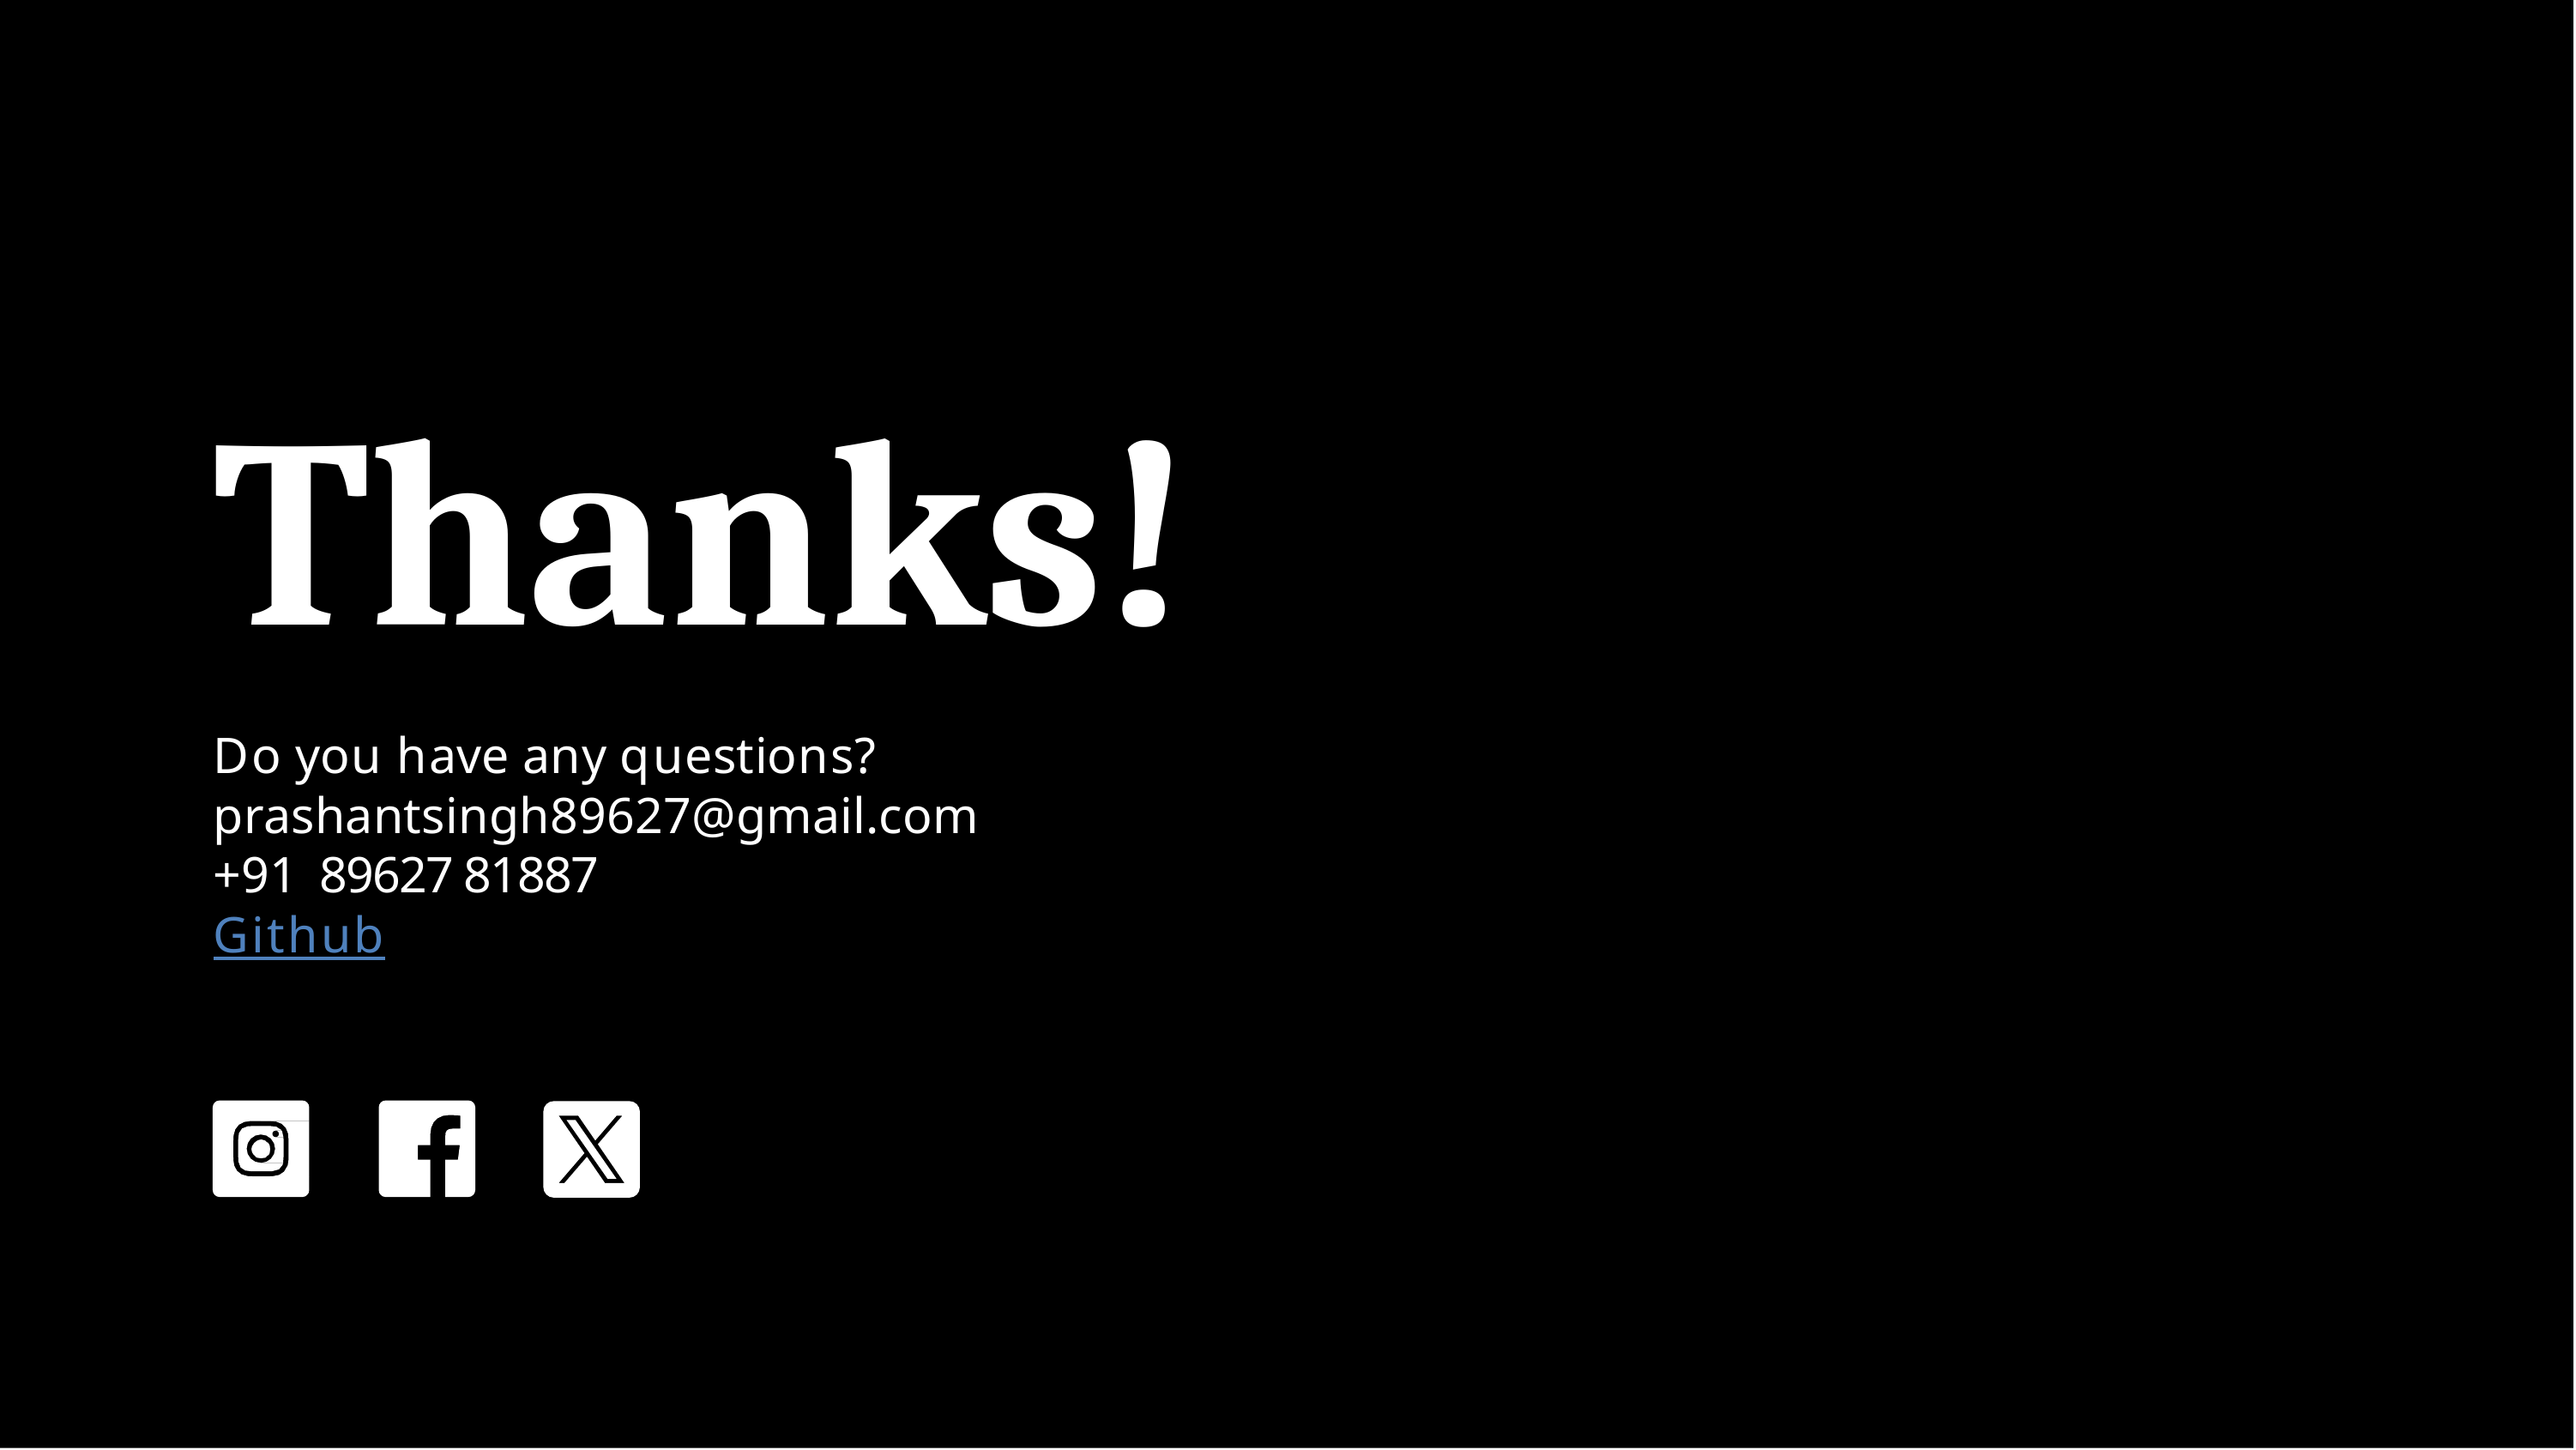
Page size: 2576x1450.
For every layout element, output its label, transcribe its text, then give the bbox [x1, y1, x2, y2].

text_box Do you have any questions? prashantsingh89627@gmail.com +91 89627 81887 Github [211, 722, 1036, 971]
text_box [543, 1101, 640, 1198]
text_box [0, 0, 2573, 1448]
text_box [212, 1100, 310, 1198]
text_box [378, 1100, 476, 1198]
title Thanks! [211, 356, 1215, 680]
